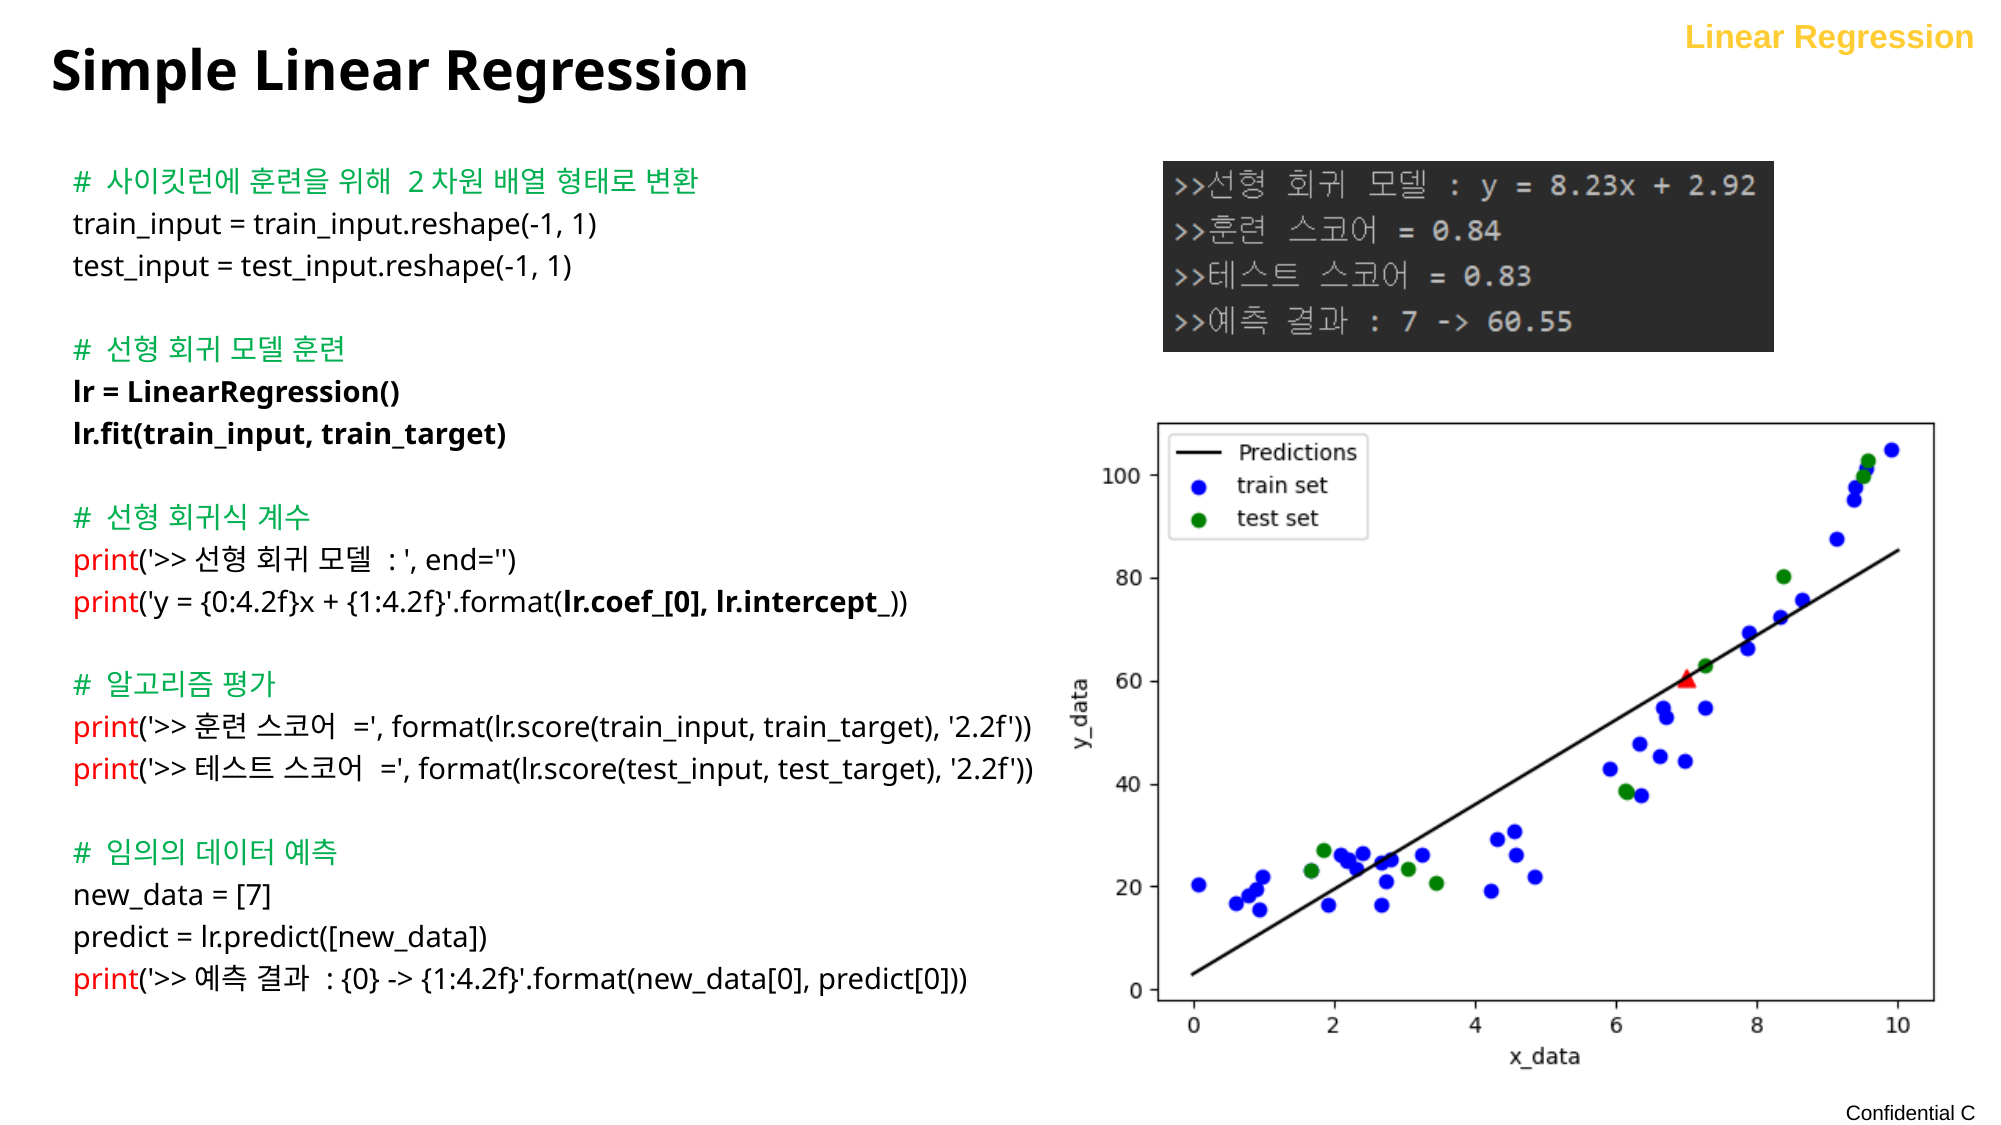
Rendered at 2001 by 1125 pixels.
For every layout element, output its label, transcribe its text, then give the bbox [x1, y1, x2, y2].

list Linear Regression [1424, 19, 1975, 55]
picture [1163, 161, 1774, 353]
title Simple Linear Regression [51, 44, 1331, 101]
text_box # 사이킷런에 훈련을 위해 2차원 배열 형태로 변환 train_input = train_input.reshape(-1, 1) test_input = test_input.reshape(-1, 1) # 선형 회귀 모델 훈련 lr = LinearRegression() lr.fit(train_input, train_target) # 선형 회귀식 계수 print('>>선형 회귀 모델 : ', end='') print('y = {0:4.2f}x + {1:4.2f}'.format(lr.coef_[0], lr.intercept_)) # 알고리즘 평가 print('>>훈련 스코어 =', format(lr.score(train_input, train_target), '2.2f')) print('>>테스트 스코어 =', format(lr.score(test_input, test_target), '2.2f')) # 임의의 데이터 예측 new_data = [7] predict = lr.predict([new_data]) print('>>예측 결과 : {0} -> {1:4.2f}'.format(new_data[0], predict[0])) [72, 156, 1057, 996]
picture [1056, 412, 1946, 1080]
